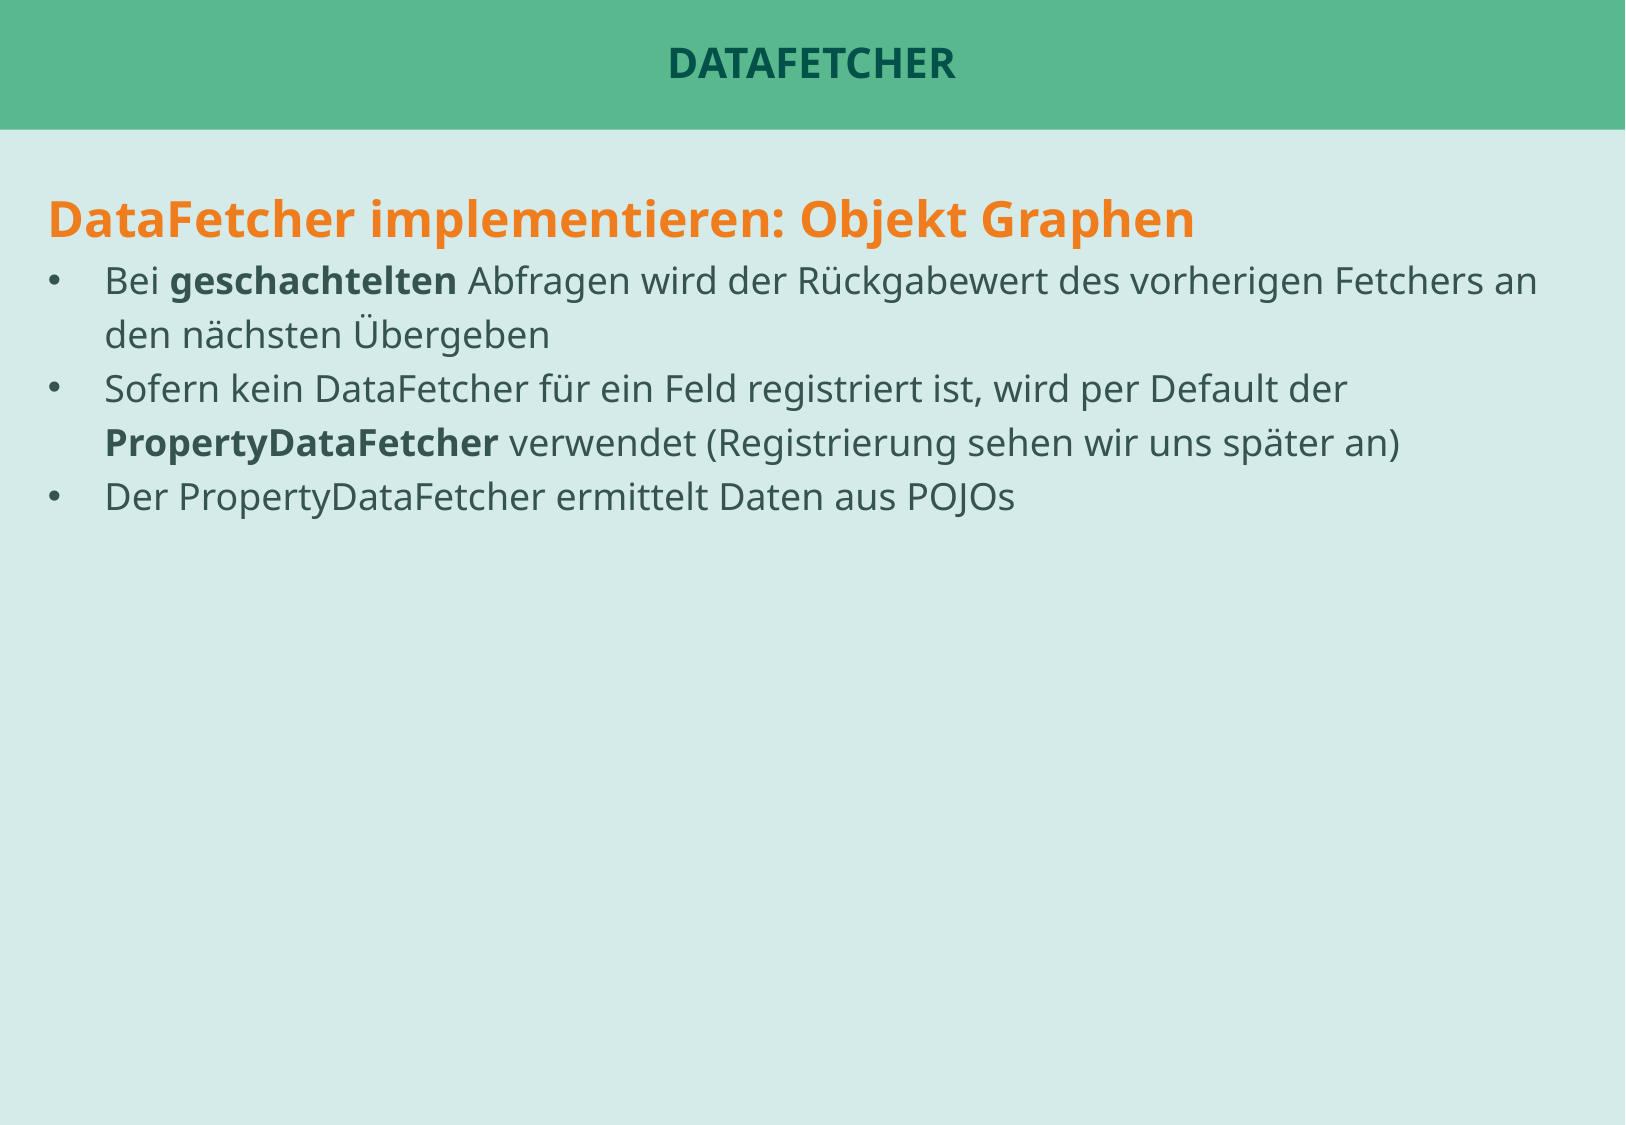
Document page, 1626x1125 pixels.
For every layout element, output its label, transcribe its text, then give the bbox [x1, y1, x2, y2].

title DataFetcher [0, 0, 1625, 130]
text_box DataFetcher implementieren: Objekt Graphen Bei geschachtelten Abfragen wird der Rückgabewert des vorherigen Fetchers an den nächsten Übergeben Sofern kein DataFetcher für ein Feld registriert ist, wird per Default der PropertyDataFetcher verwendet (Registrierung sehen wir uns später an) Der PropertyDataFetcher ermittelt Daten aus POJOs [33, 168, 1573, 579]
